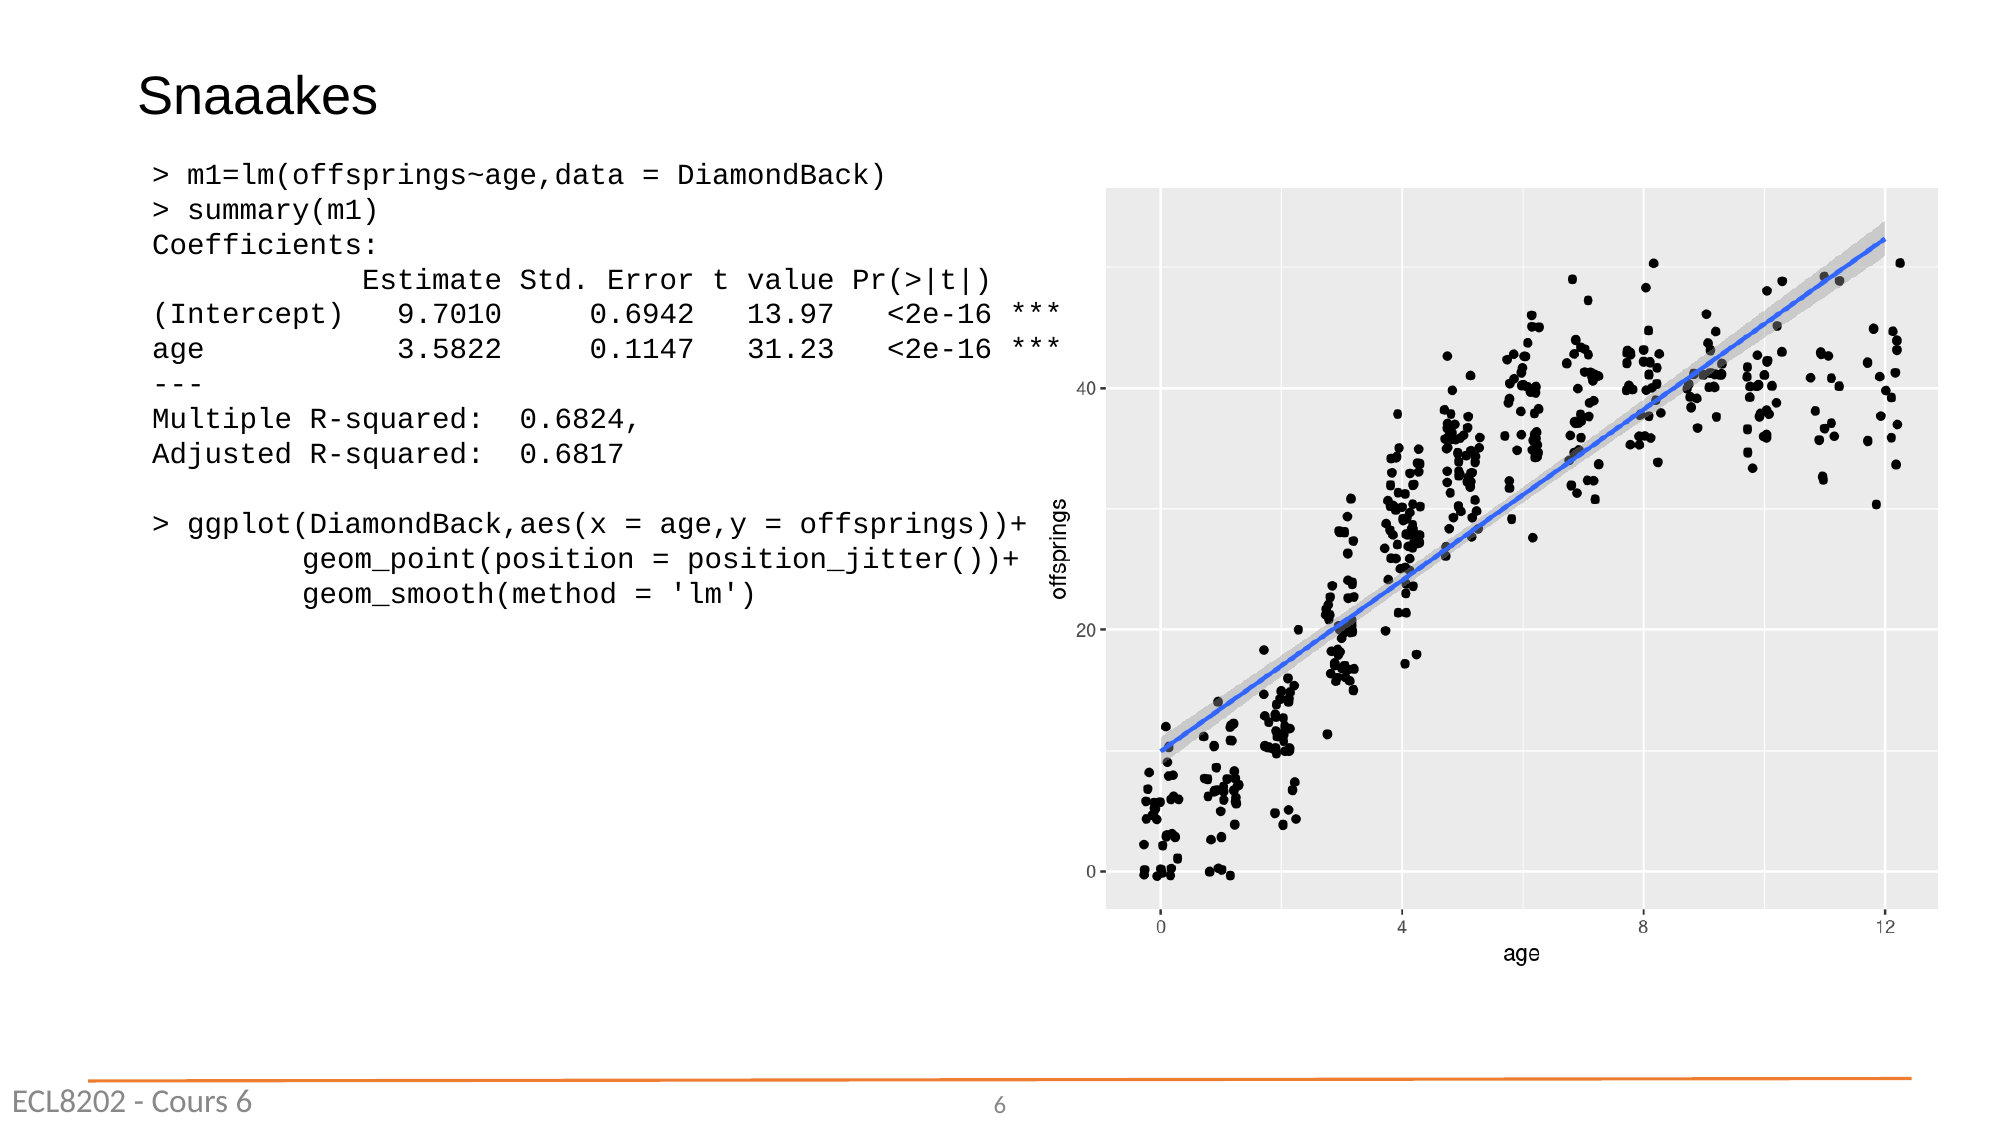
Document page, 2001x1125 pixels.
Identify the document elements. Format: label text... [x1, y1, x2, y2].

text_box ECL8202 - Cours 6 [0, 1059, 531, 1125]
title Snaaakes [137, 59, 1863, 147]
picture [1036, 176, 1949, 978]
text_box [1469, 1059, 2000, 1125]
slide_number 6 [775, 1087, 1225, 1125]
text_box > m1=lm(offsprings~age,data = DiamondBack) > summary(m1) Coefficients: Estimate Std. Error t value Pr(>|t|) (Intercept) 9.7010 0.6942 13.97 <2e-16 *** age 3.5822 0.1147 31.23 <2e-16 *** --- Multiple R-squared: 0.6824, Adjusted R-squared: 0.6817 > ggplot(DiamondBack,aes(x = age,y = offsprings))+ geom_point(position = position_jitter())+ geom_smooth(method = 'lm') [137, 147, 1920, 1087]
